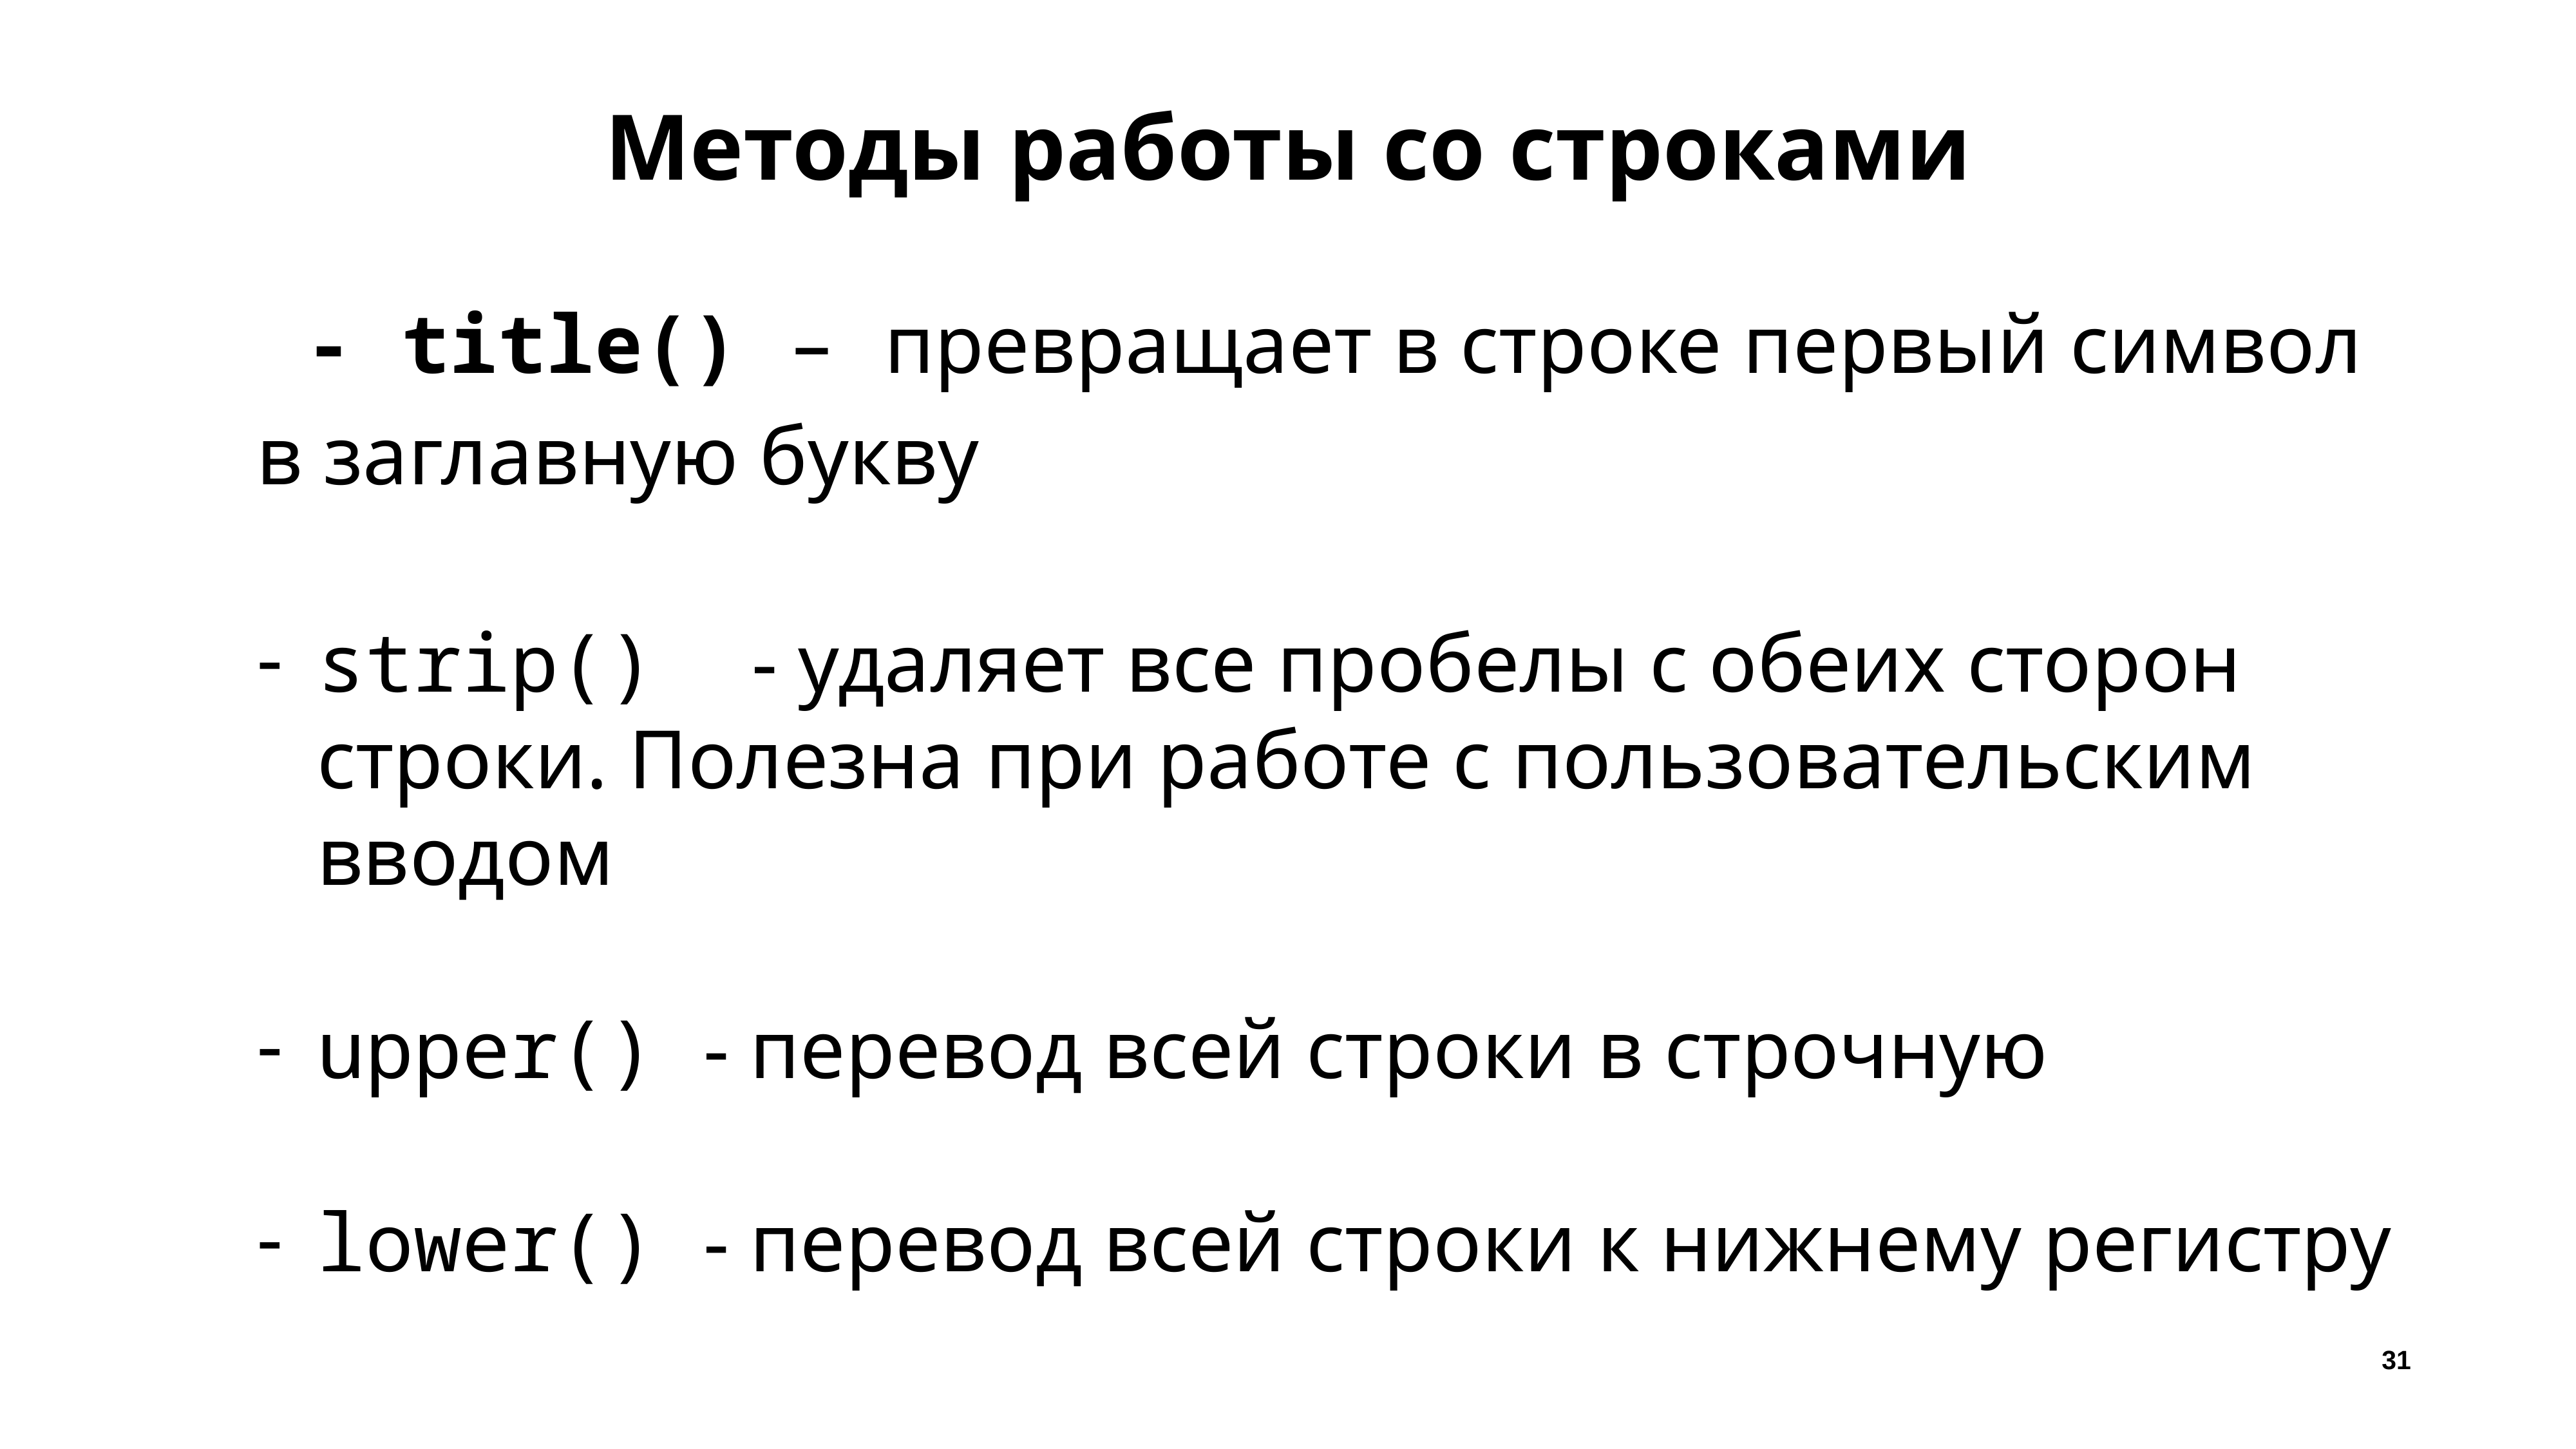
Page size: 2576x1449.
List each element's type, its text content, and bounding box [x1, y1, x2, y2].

title Методы работы со строками [160, 85, 2416, 252]
text_box - title() – превращает в строке первый символ в заглавную букву strip() - удаляет все пробелы с обеих сторон строки. Полезна при работе с пользовательским вводом upper() - перевод всей строки в строчную lower() - перевод всей строки к нижнему регистру [247, 273, 2416, 1404]
